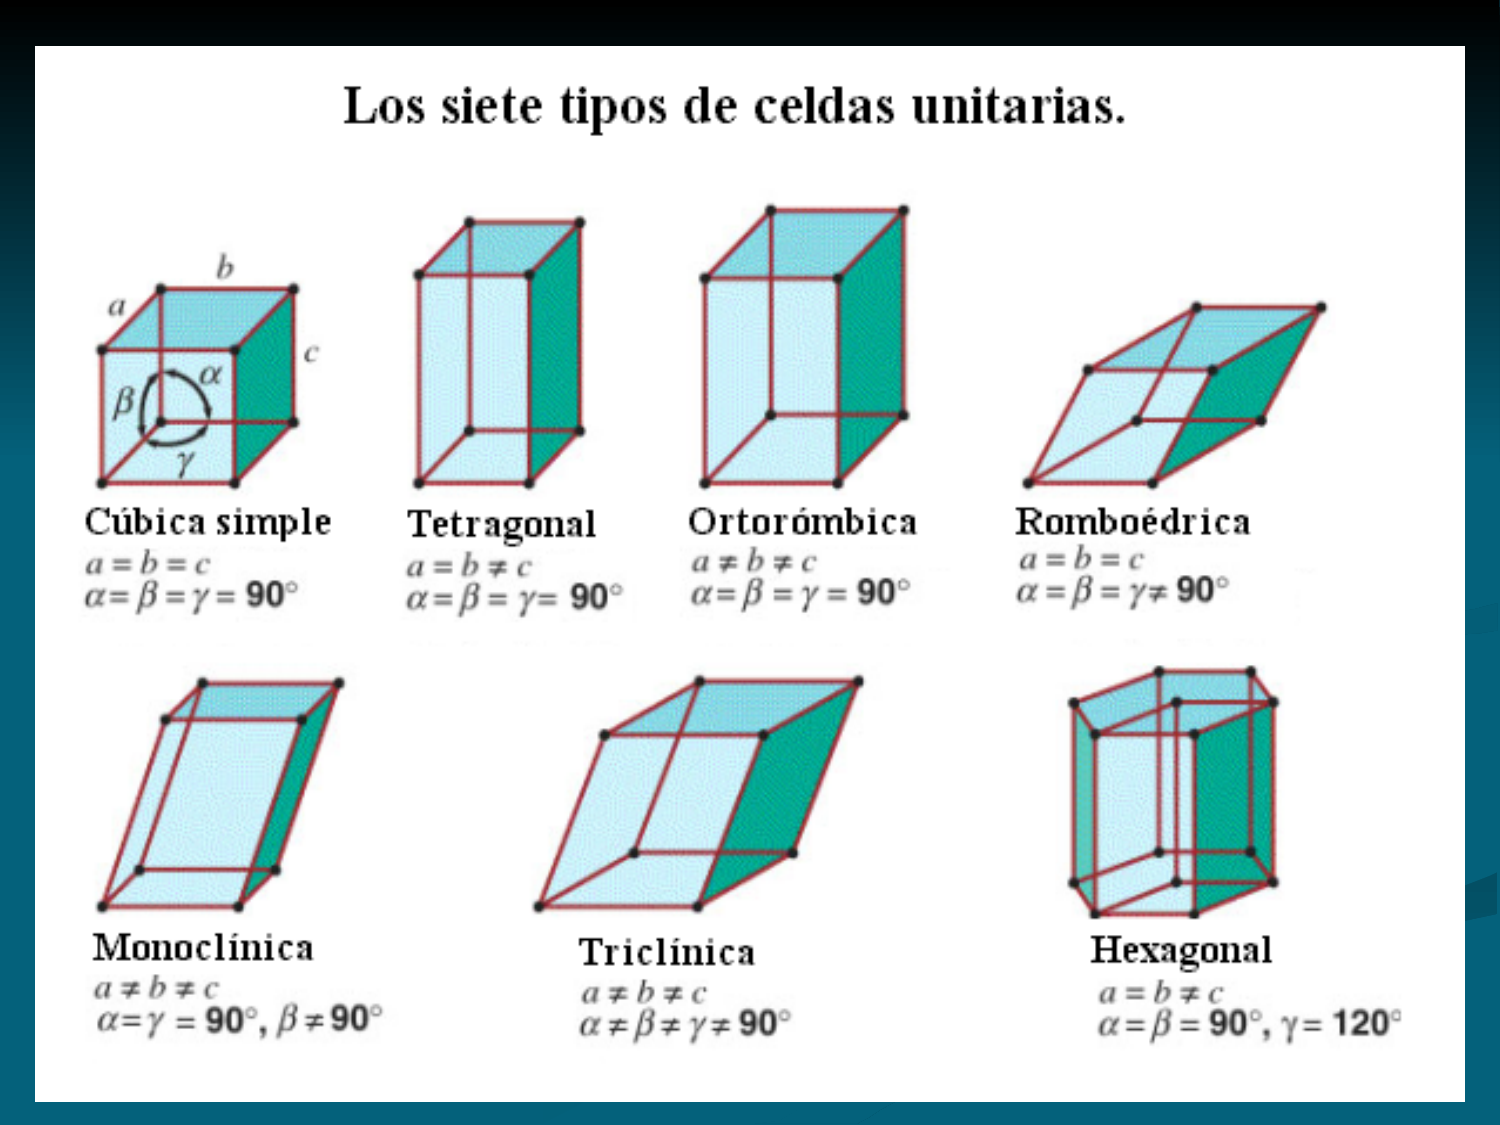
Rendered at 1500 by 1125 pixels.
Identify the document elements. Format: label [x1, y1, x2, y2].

text_box [34, 46, 1466, 1102]
